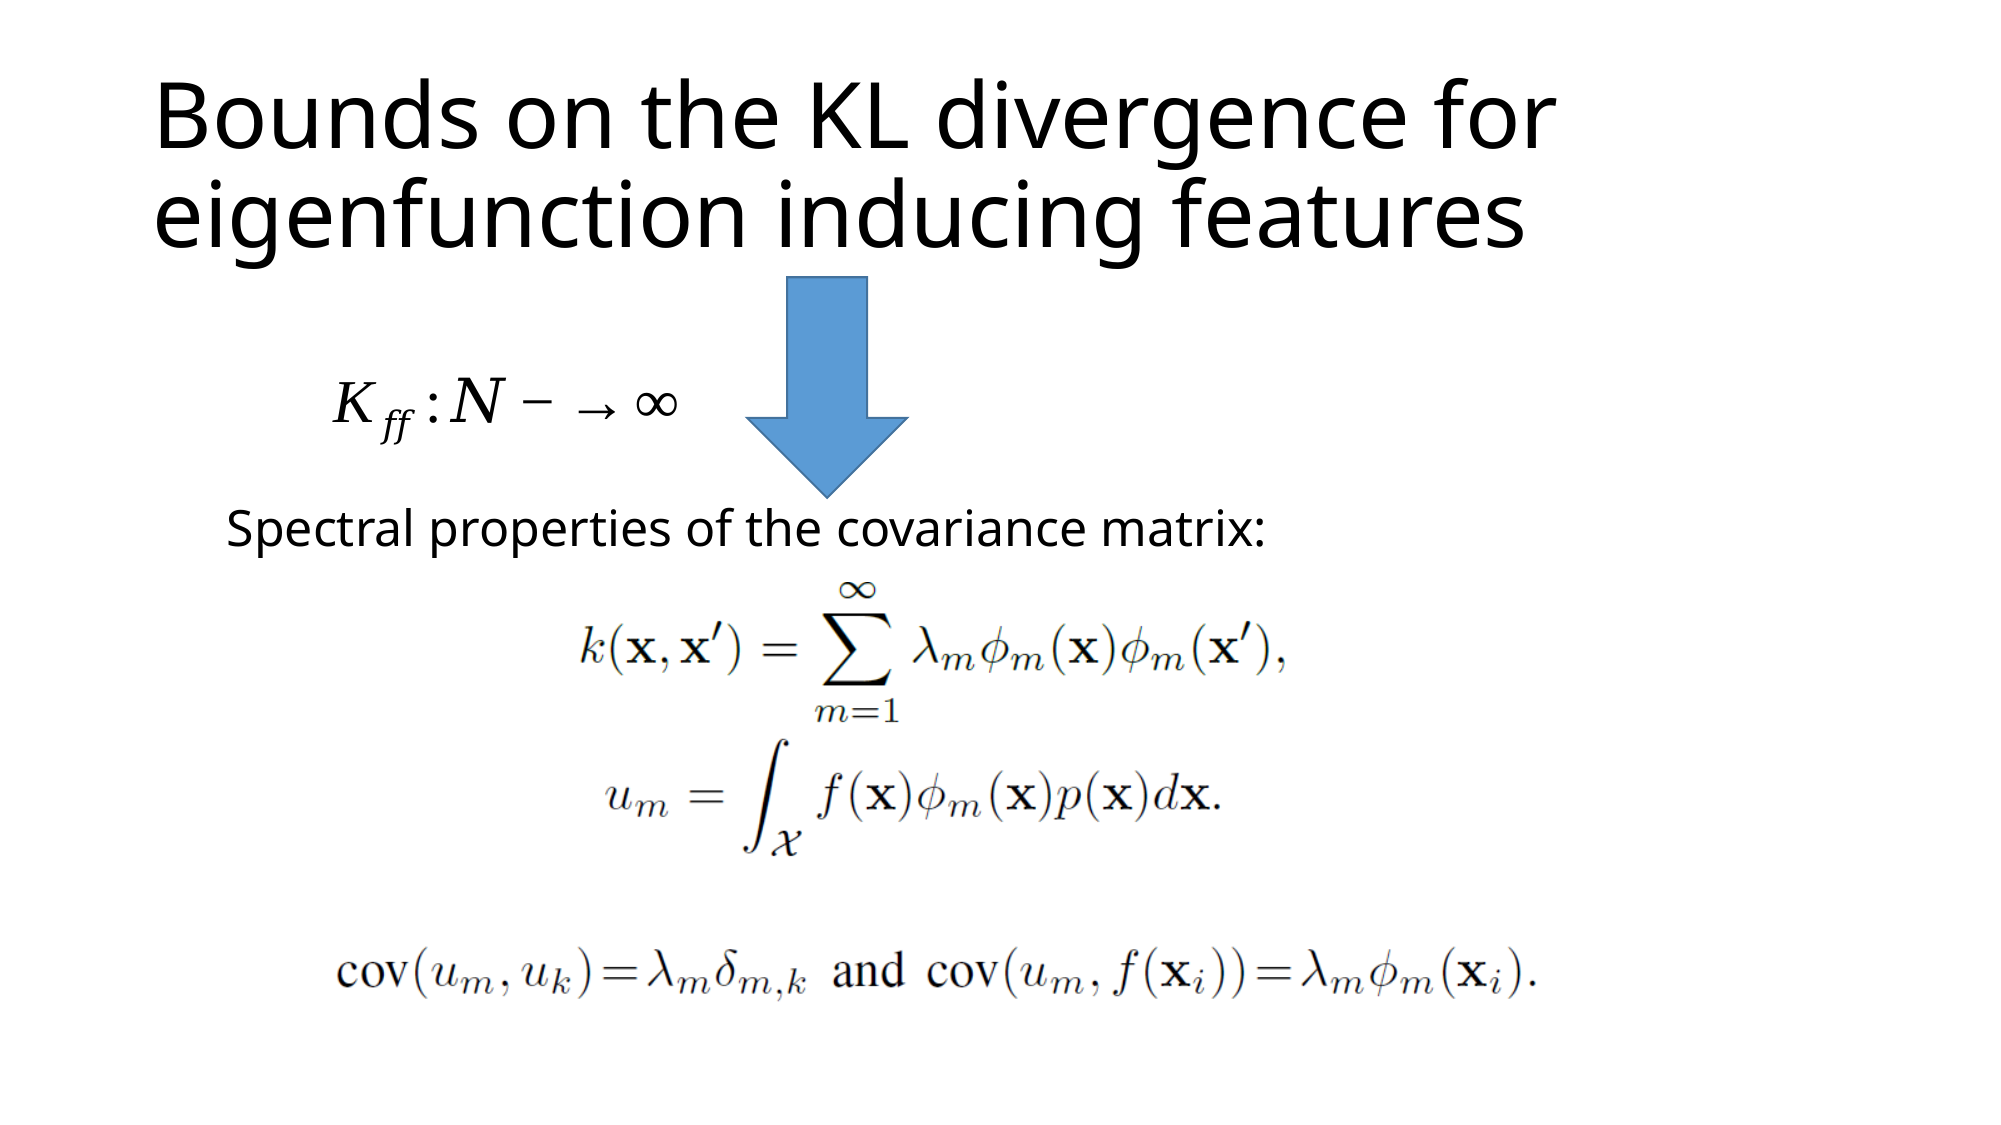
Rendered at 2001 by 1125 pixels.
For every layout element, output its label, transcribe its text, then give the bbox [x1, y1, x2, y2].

text_box Spectral properties of the covariance matrix: [211, 489, 1283, 564]
picture [542, 582, 1300, 875]
picture [319, 924, 1558, 1009]
title Bounds on the KL divergence for eigenfunction inducing features [137, 59, 1863, 278]
text_box [744, 276, 910, 489]
